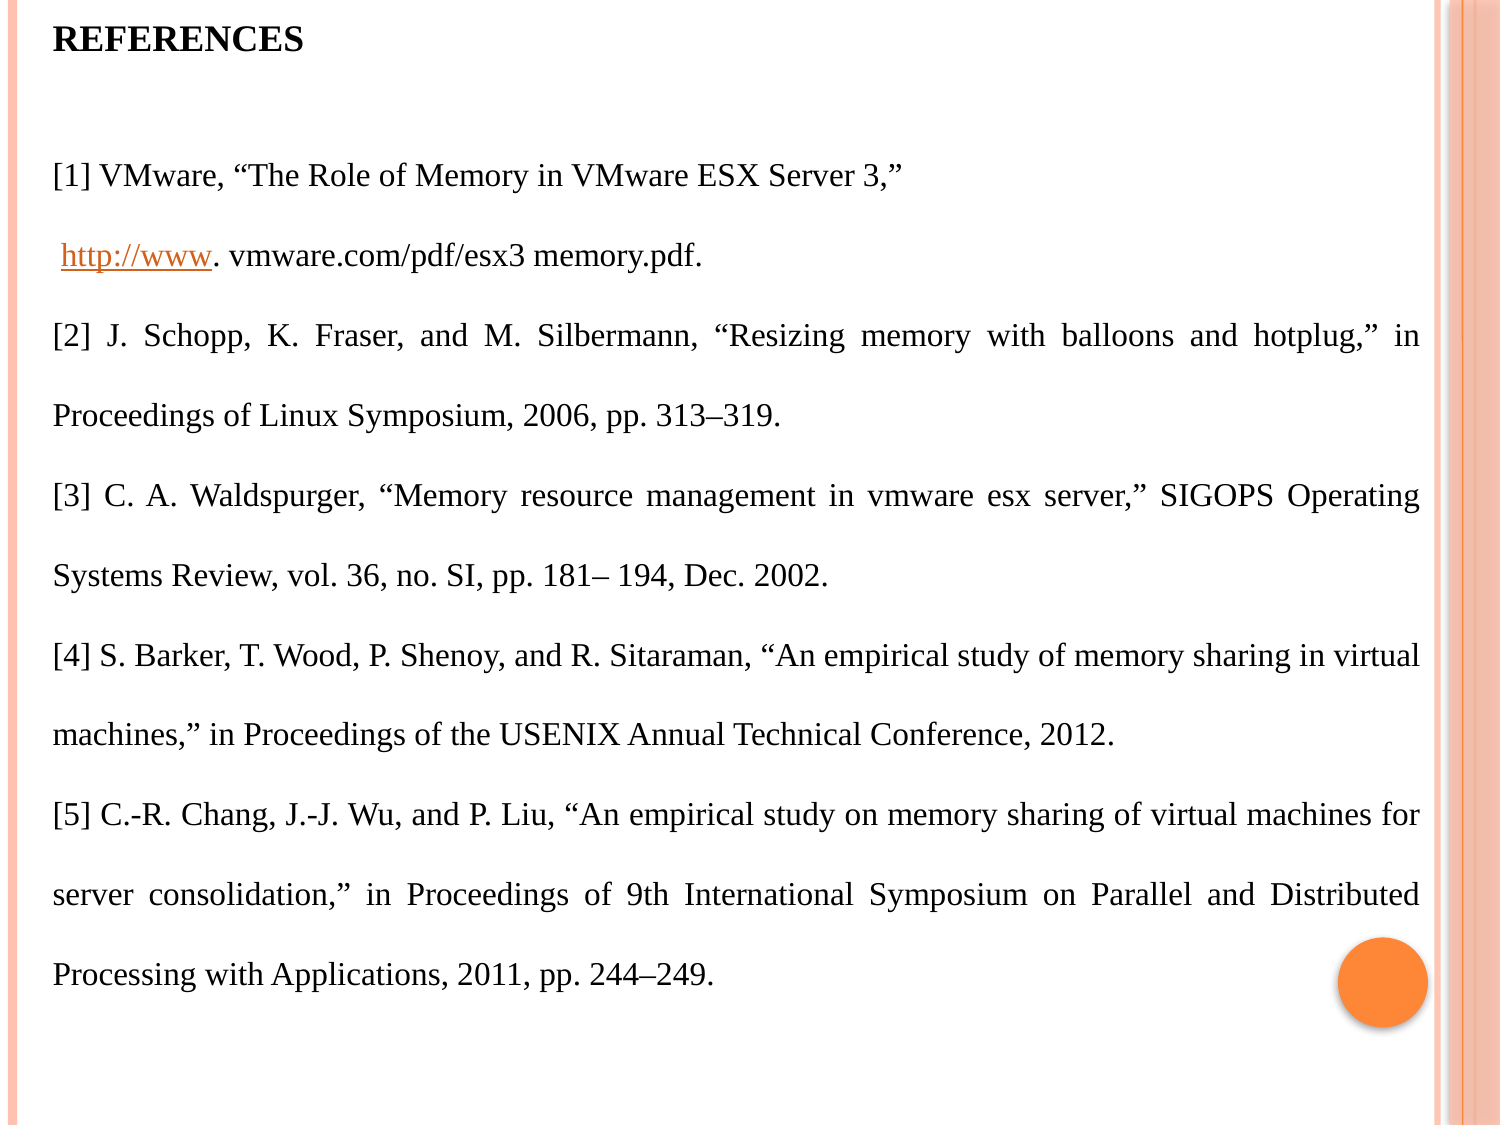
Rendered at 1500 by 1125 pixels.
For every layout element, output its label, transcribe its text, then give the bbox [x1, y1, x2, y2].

text_box REFERENCES [1] VMware, “The Role of Memory in VMware ESX Server 3,” http://www. vmware.com/pdf/esx3 memory.pdf. [2] J. Schopp, K. Fraser, and M. Silbermann, “Resizing memory with balloons and hotplug,” in Proceedings of Linux Symposium, 2006, pp. 313–319. [3] C. A. Waldspurger, “Memory resource management in vmware esx server,” SIGOPS Operating Systems Review, vol. 36, no. SI, pp. 181– 194, Dec. 2002. [4] S. Barker, T. Wood, P. Shenoy, and R. Sitaraman, “An empirical study of memory sharing in virtual machines,” in Proceedings of the USENIX Annual Technical Conference, 2012. [5] C.-R. Chang, J.-J. Wu, and P. Liu, “An empirical study on memory sharing of virtual machines for server consolidation,” in Proceedings of 9th International Symposium on Parallel and Distributed Processing with Applications, 2011, pp. 244–249. [37, 6, 1438, 1080]
